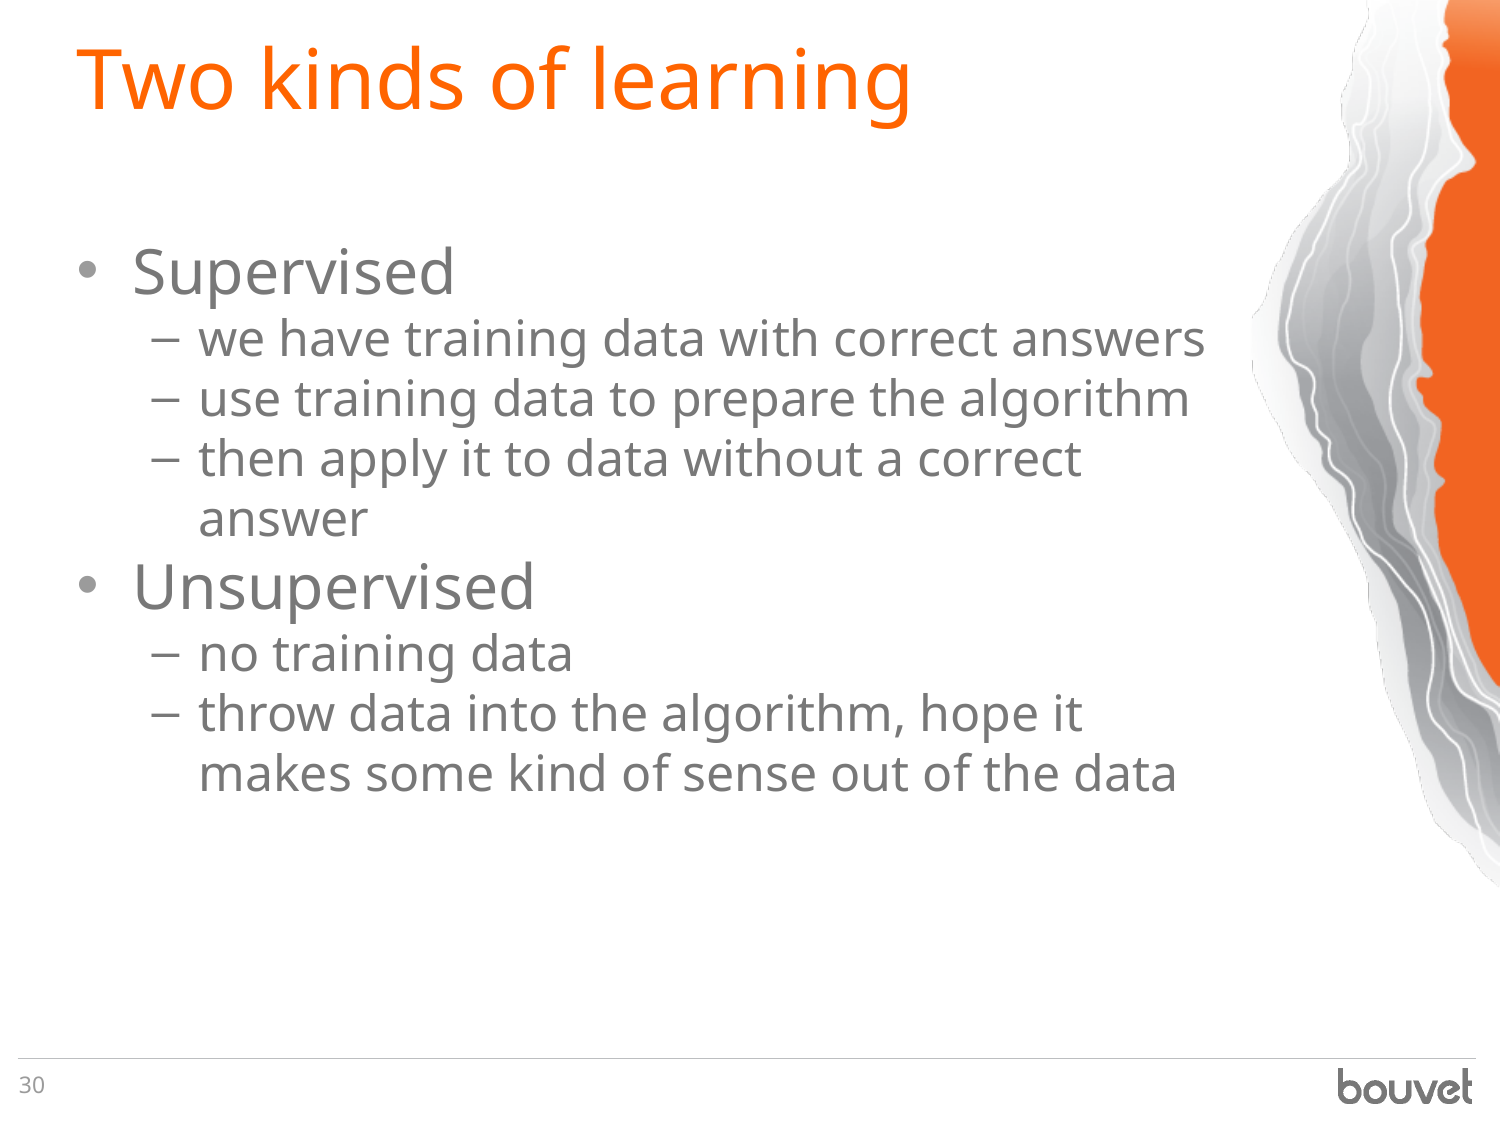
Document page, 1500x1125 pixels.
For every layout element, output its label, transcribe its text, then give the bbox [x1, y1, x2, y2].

slide_number 30 [18, 1070, 137, 1101]
list Supervised we have training data with correct answers use training data to prepare the algorithm then apply it to data without a correct answer Unsupervised no training data throw data into the algorithm, hope it makes some kind of sense out of the data [76, 231, 1247, 1004]
picture [1217, 0, 1500, 913]
picture [1338, 1068, 1472, 1104]
title Two kinds of learning [76, 42, 1306, 220]
